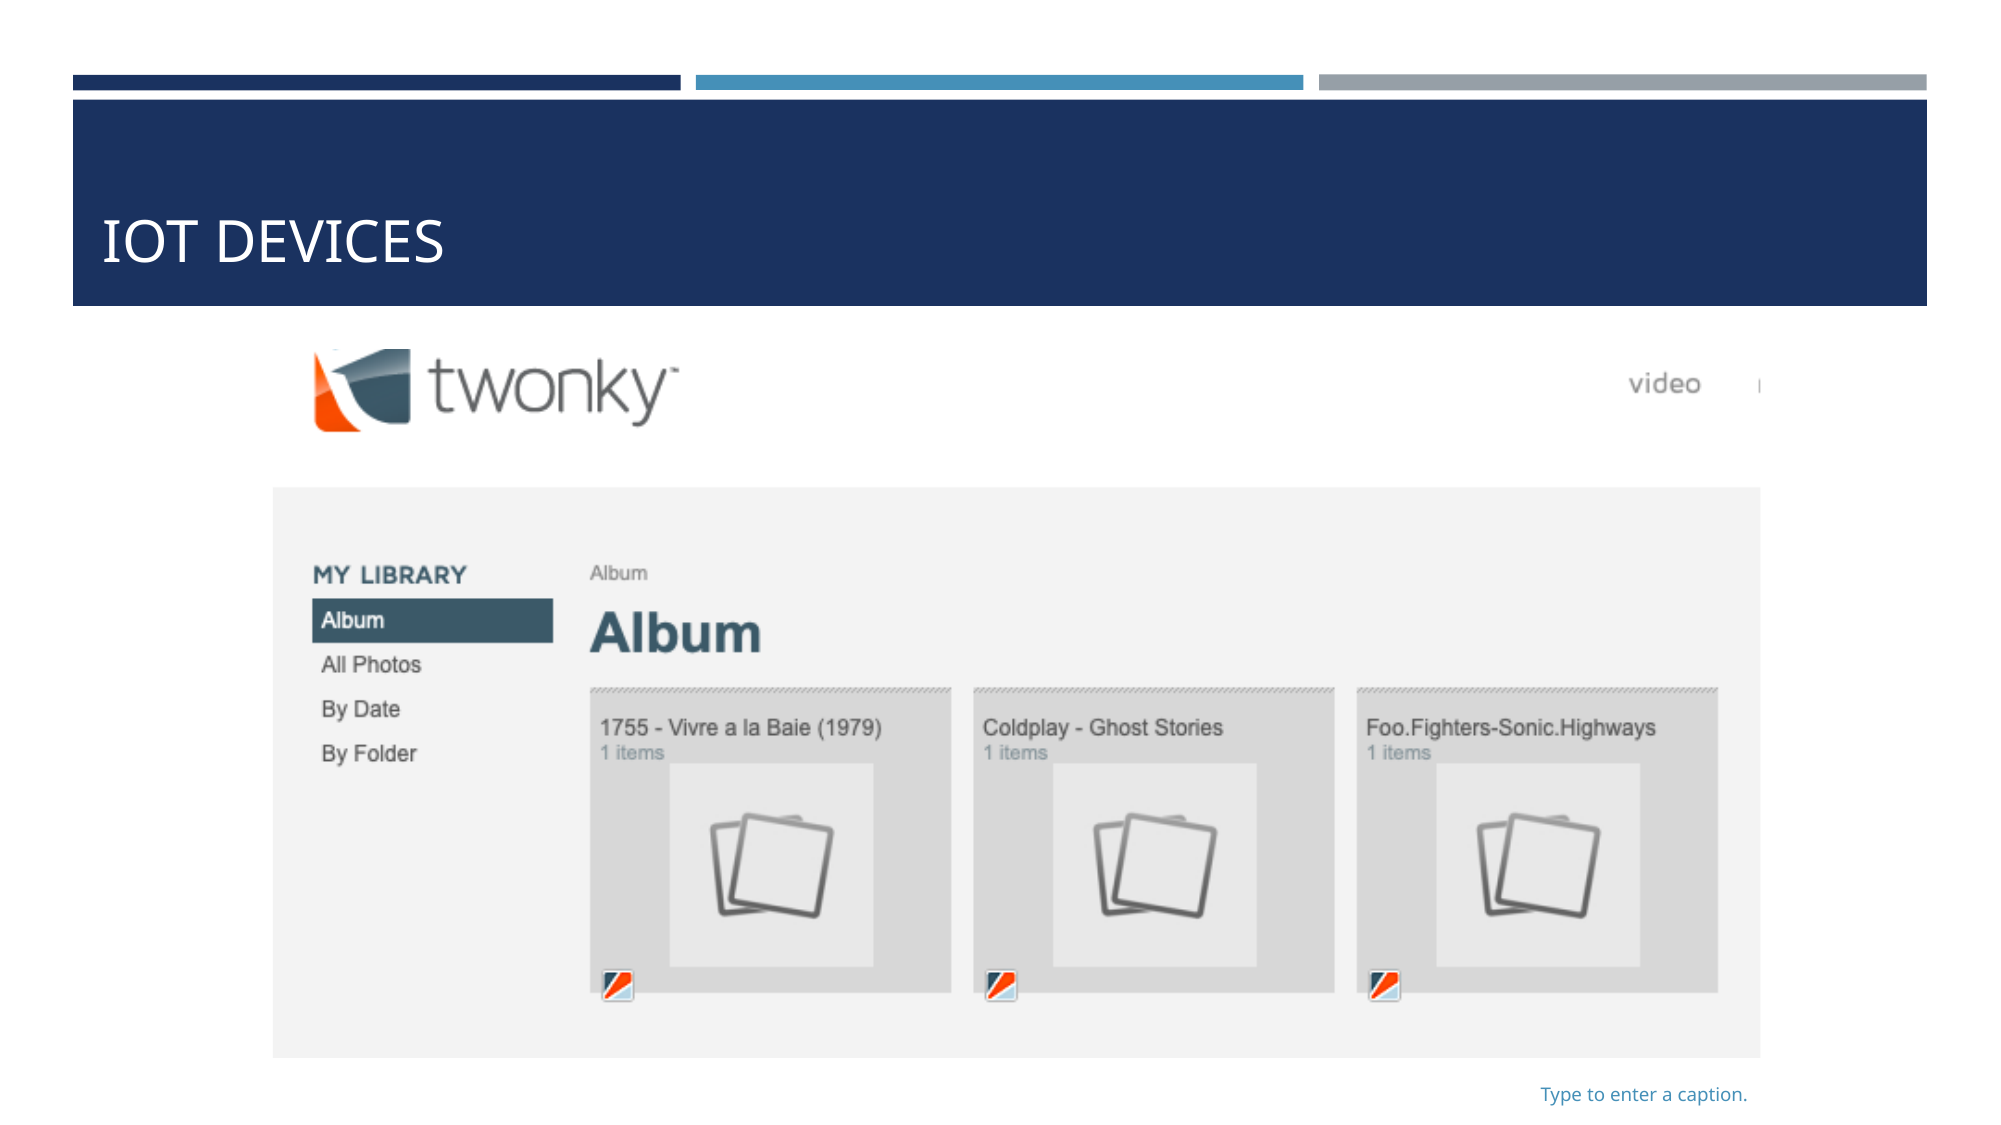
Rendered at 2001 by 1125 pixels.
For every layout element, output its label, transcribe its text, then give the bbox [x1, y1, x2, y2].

title IOT Devices [94, 119, 1906, 283]
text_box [272, 348, 1761, 1118]
